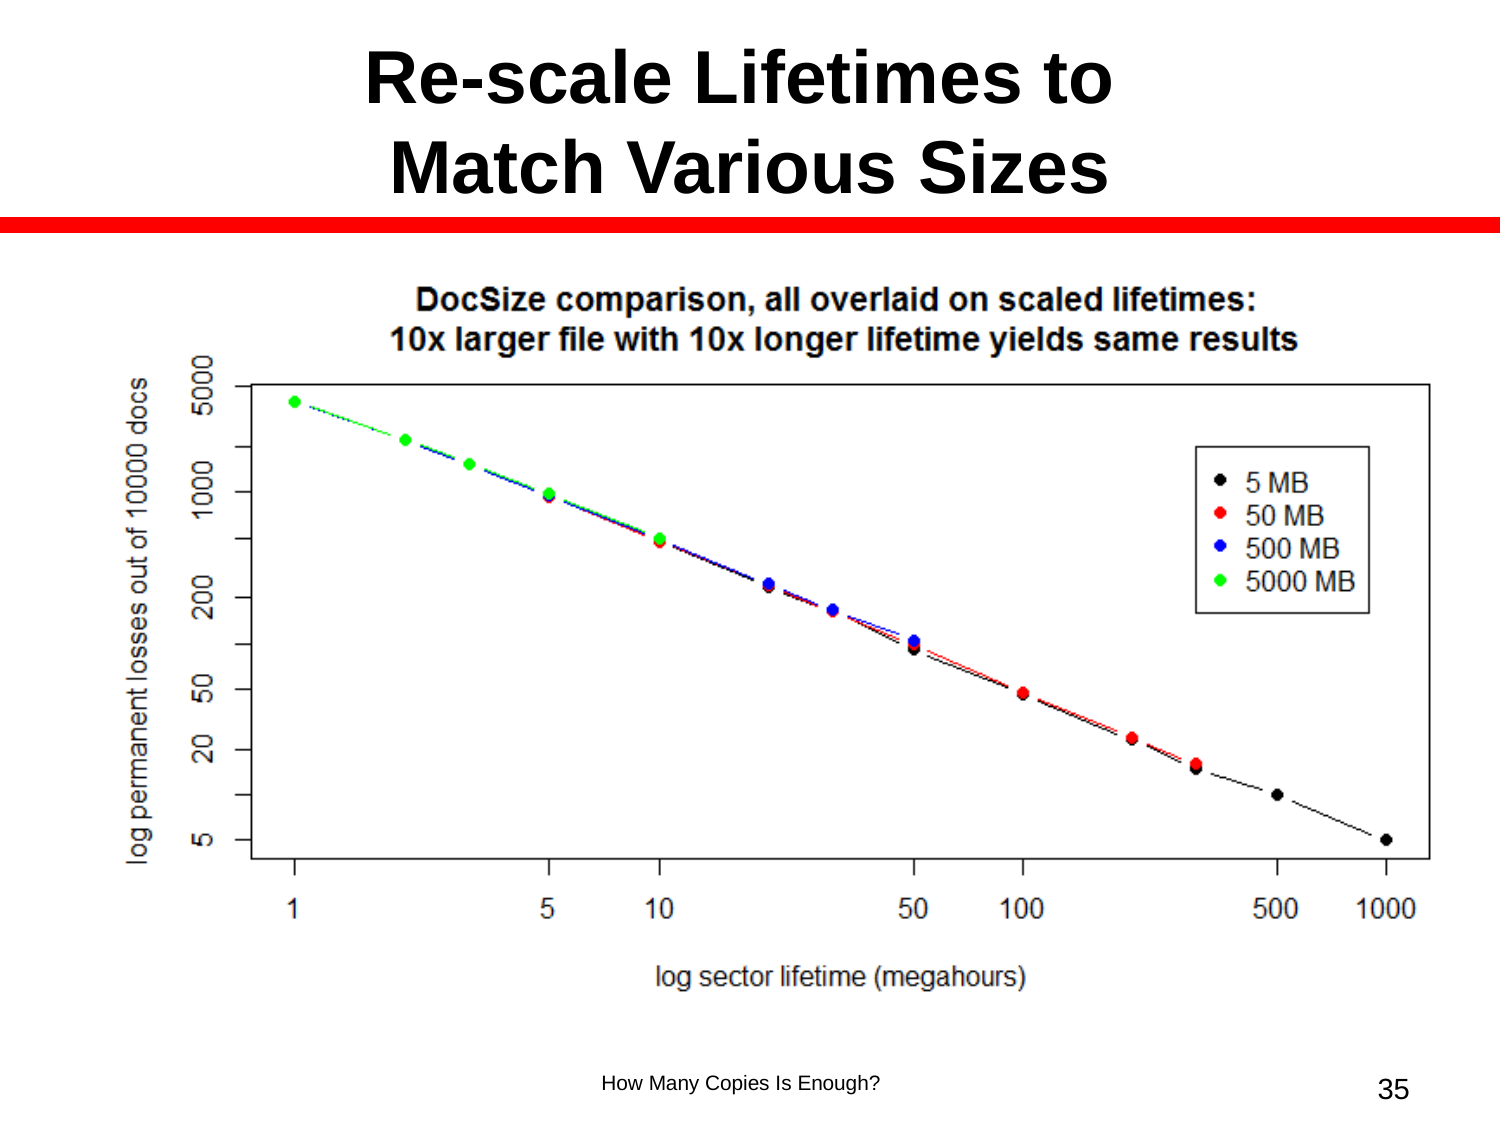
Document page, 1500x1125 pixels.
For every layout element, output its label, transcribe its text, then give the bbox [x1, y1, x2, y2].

title Re-scale Lifetimes to Match Various Sizes [75, 24, 1425, 213]
picture [116, 249, 1500, 1029]
footer How Many Copies Is Enough? [450, 1062, 1038, 1103]
slide_number 35 [1074, 1062, 1425, 1103]
